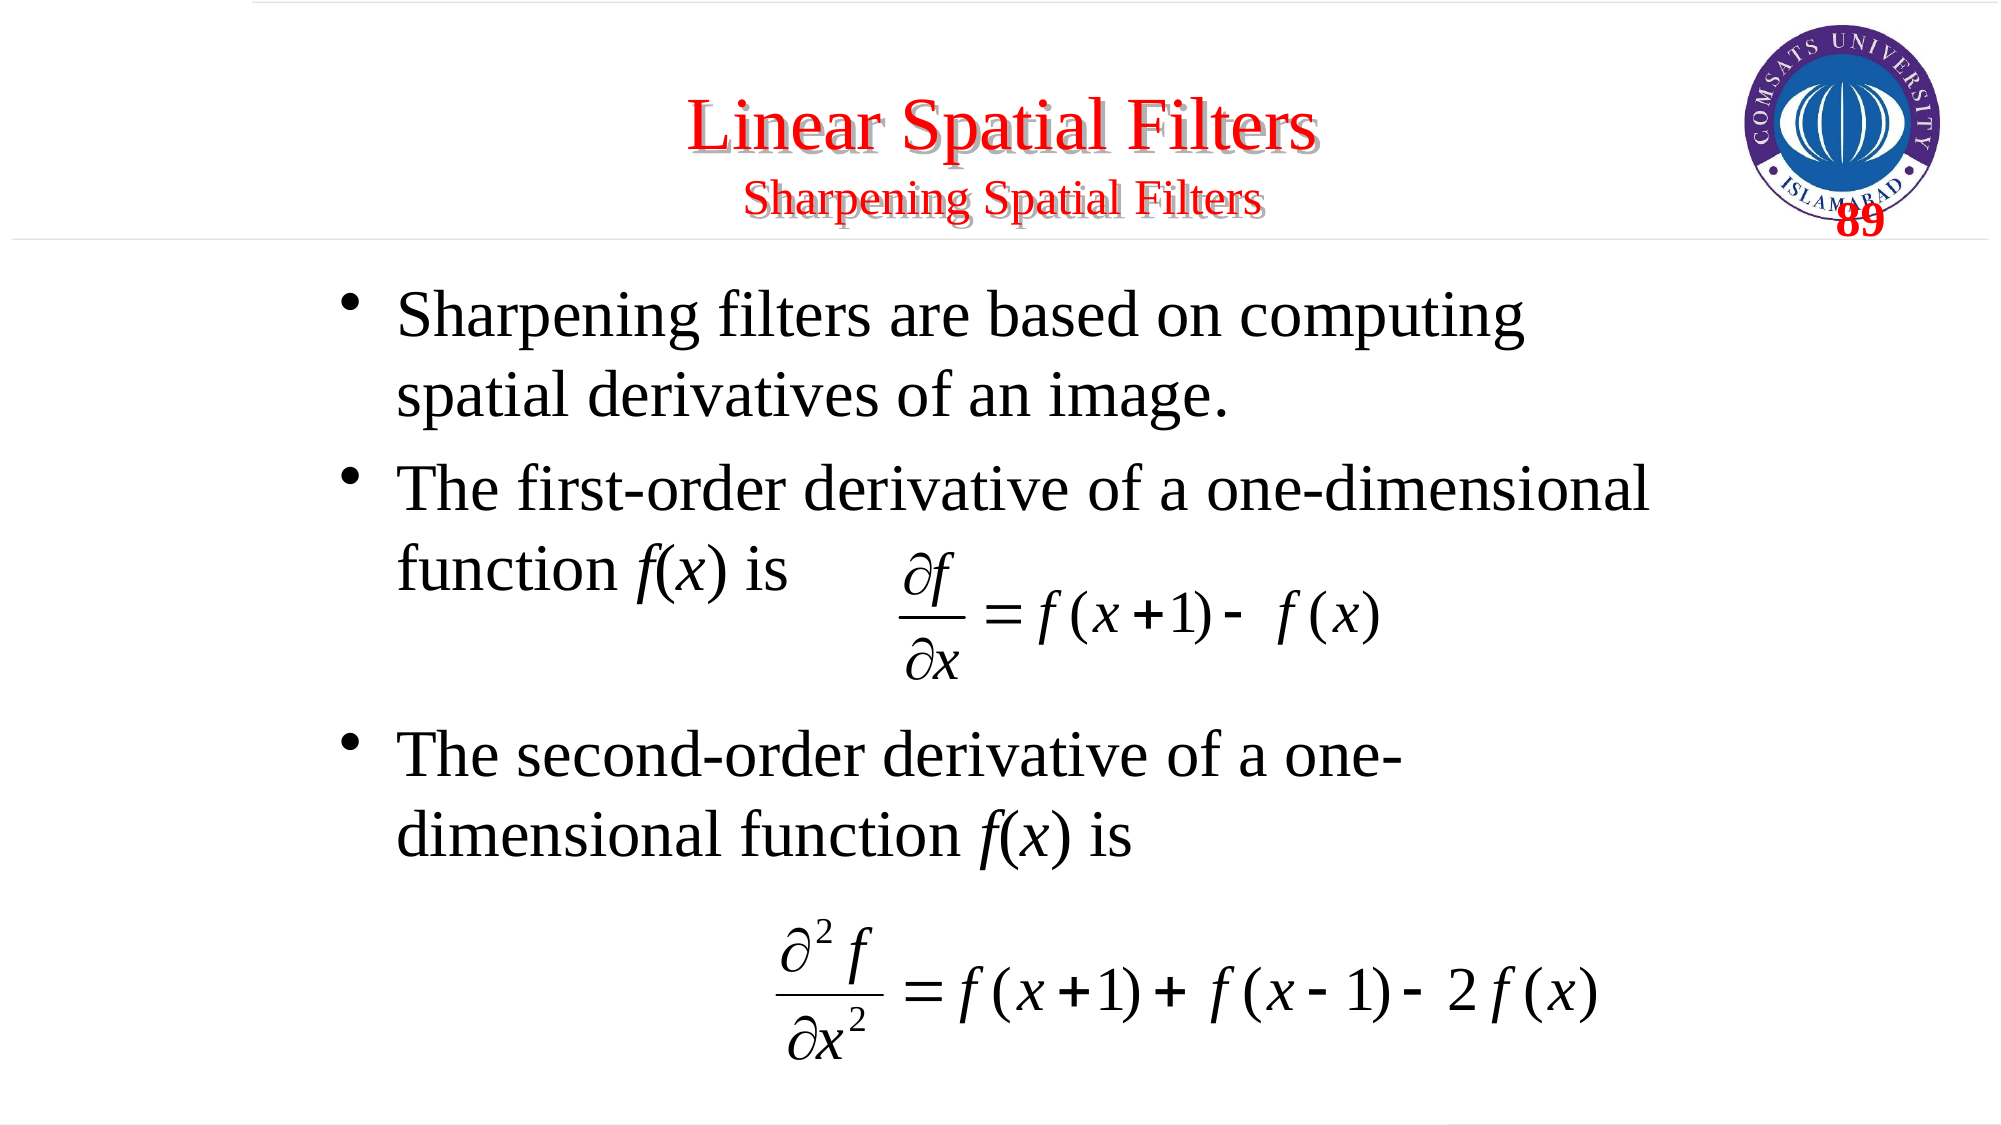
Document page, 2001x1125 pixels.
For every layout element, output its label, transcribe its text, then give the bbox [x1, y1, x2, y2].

list Sharpening filters are based on computing spatial derivatives of an image. The first-order derivative of a one-dimensional function f(x) is The second-order derivative of a one-dimensional function f(x) is [324, 262, 1691, 1005]
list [889, 537, 1394, 693]
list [765, 900, 1609, 1074]
text_box Linear Spatial Filters Sharpening Spatial Filters [671, 67, 1334, 232]
picture [1730, 8, 1954, 237]
